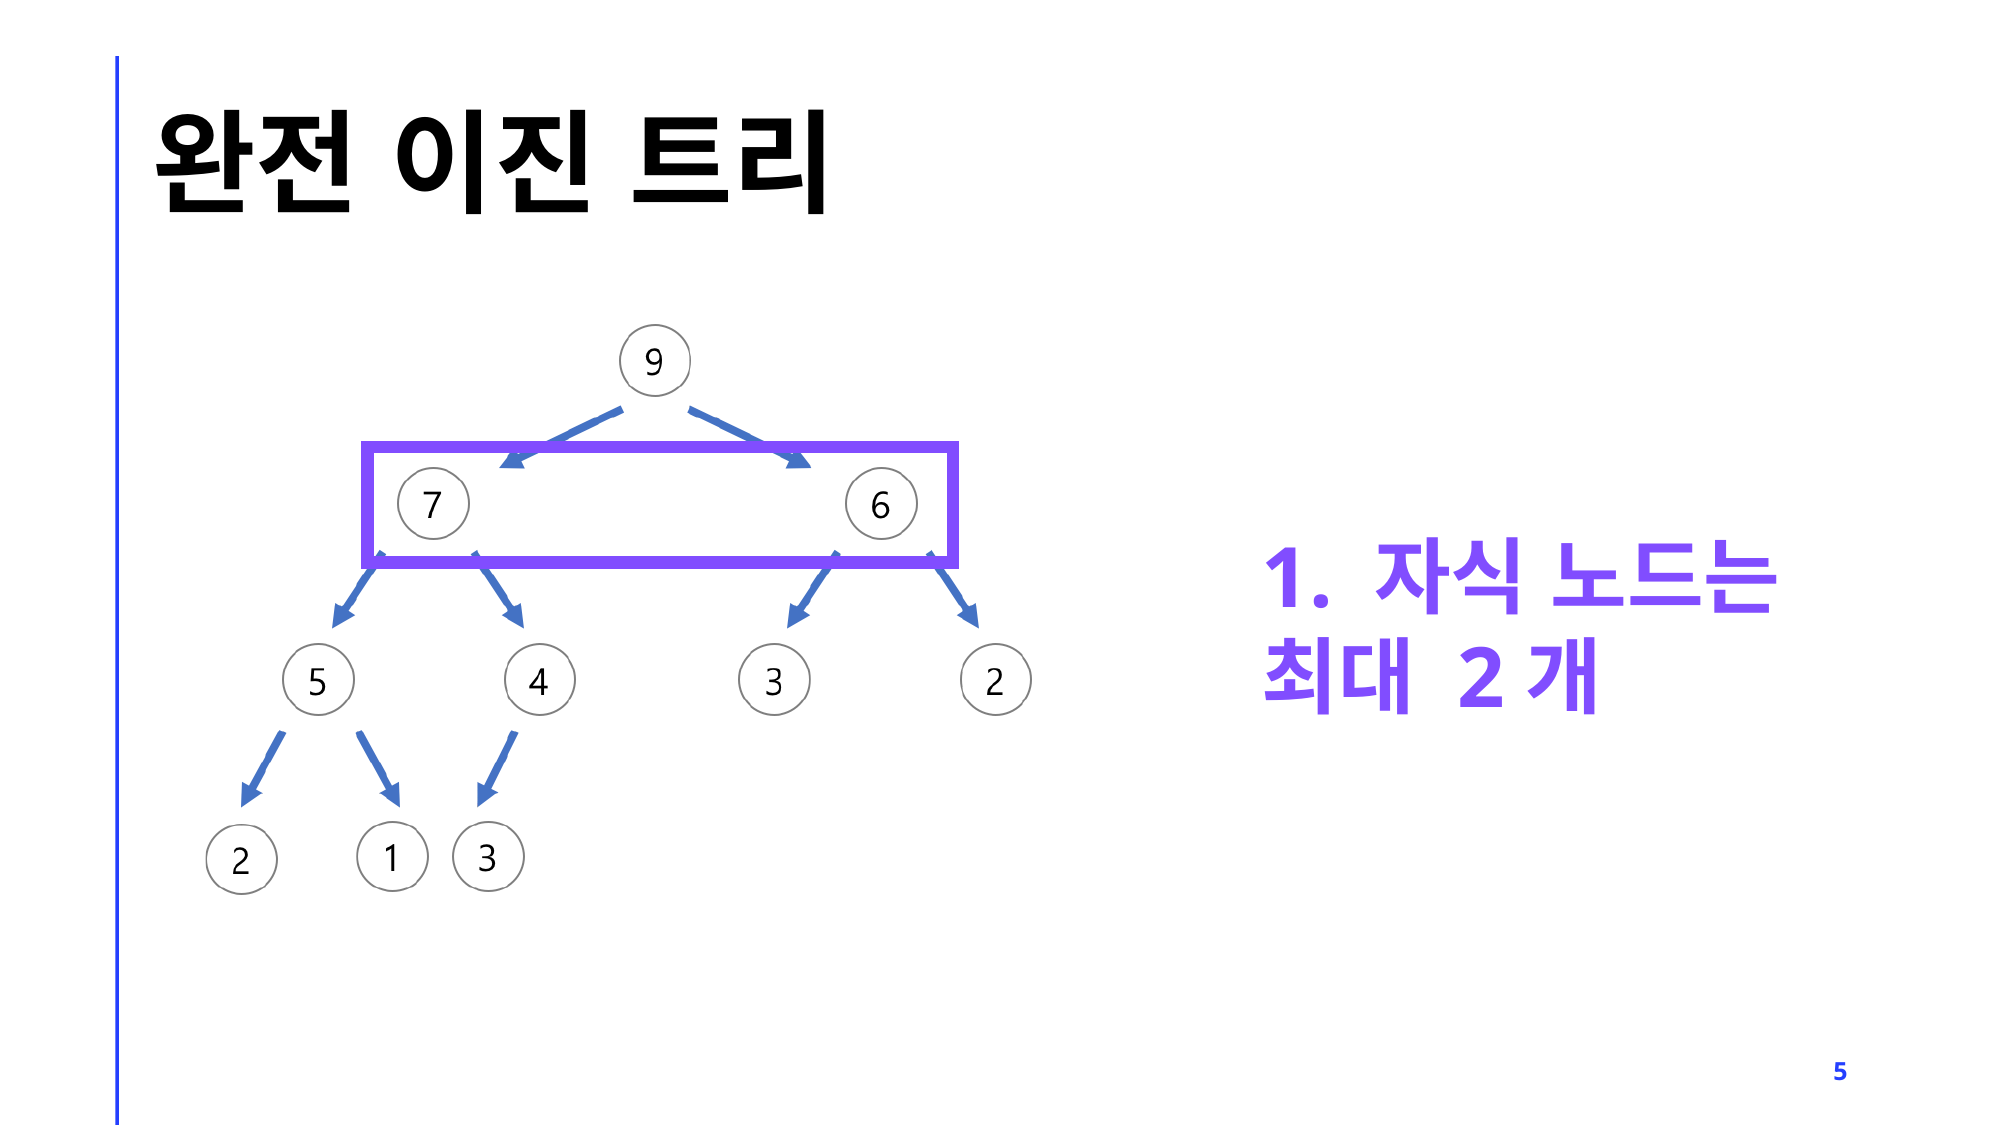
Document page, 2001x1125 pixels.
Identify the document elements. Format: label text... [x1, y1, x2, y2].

text_box 1. 자식 노드는 최대 2개 [1246, 516, 1863, 732]
title 완전 이진 트리 [137, 59, 1863, 278]
picture [205, 324, 1086, 929]
slide_number 5 [1412, 1042, 1863, 1103]
